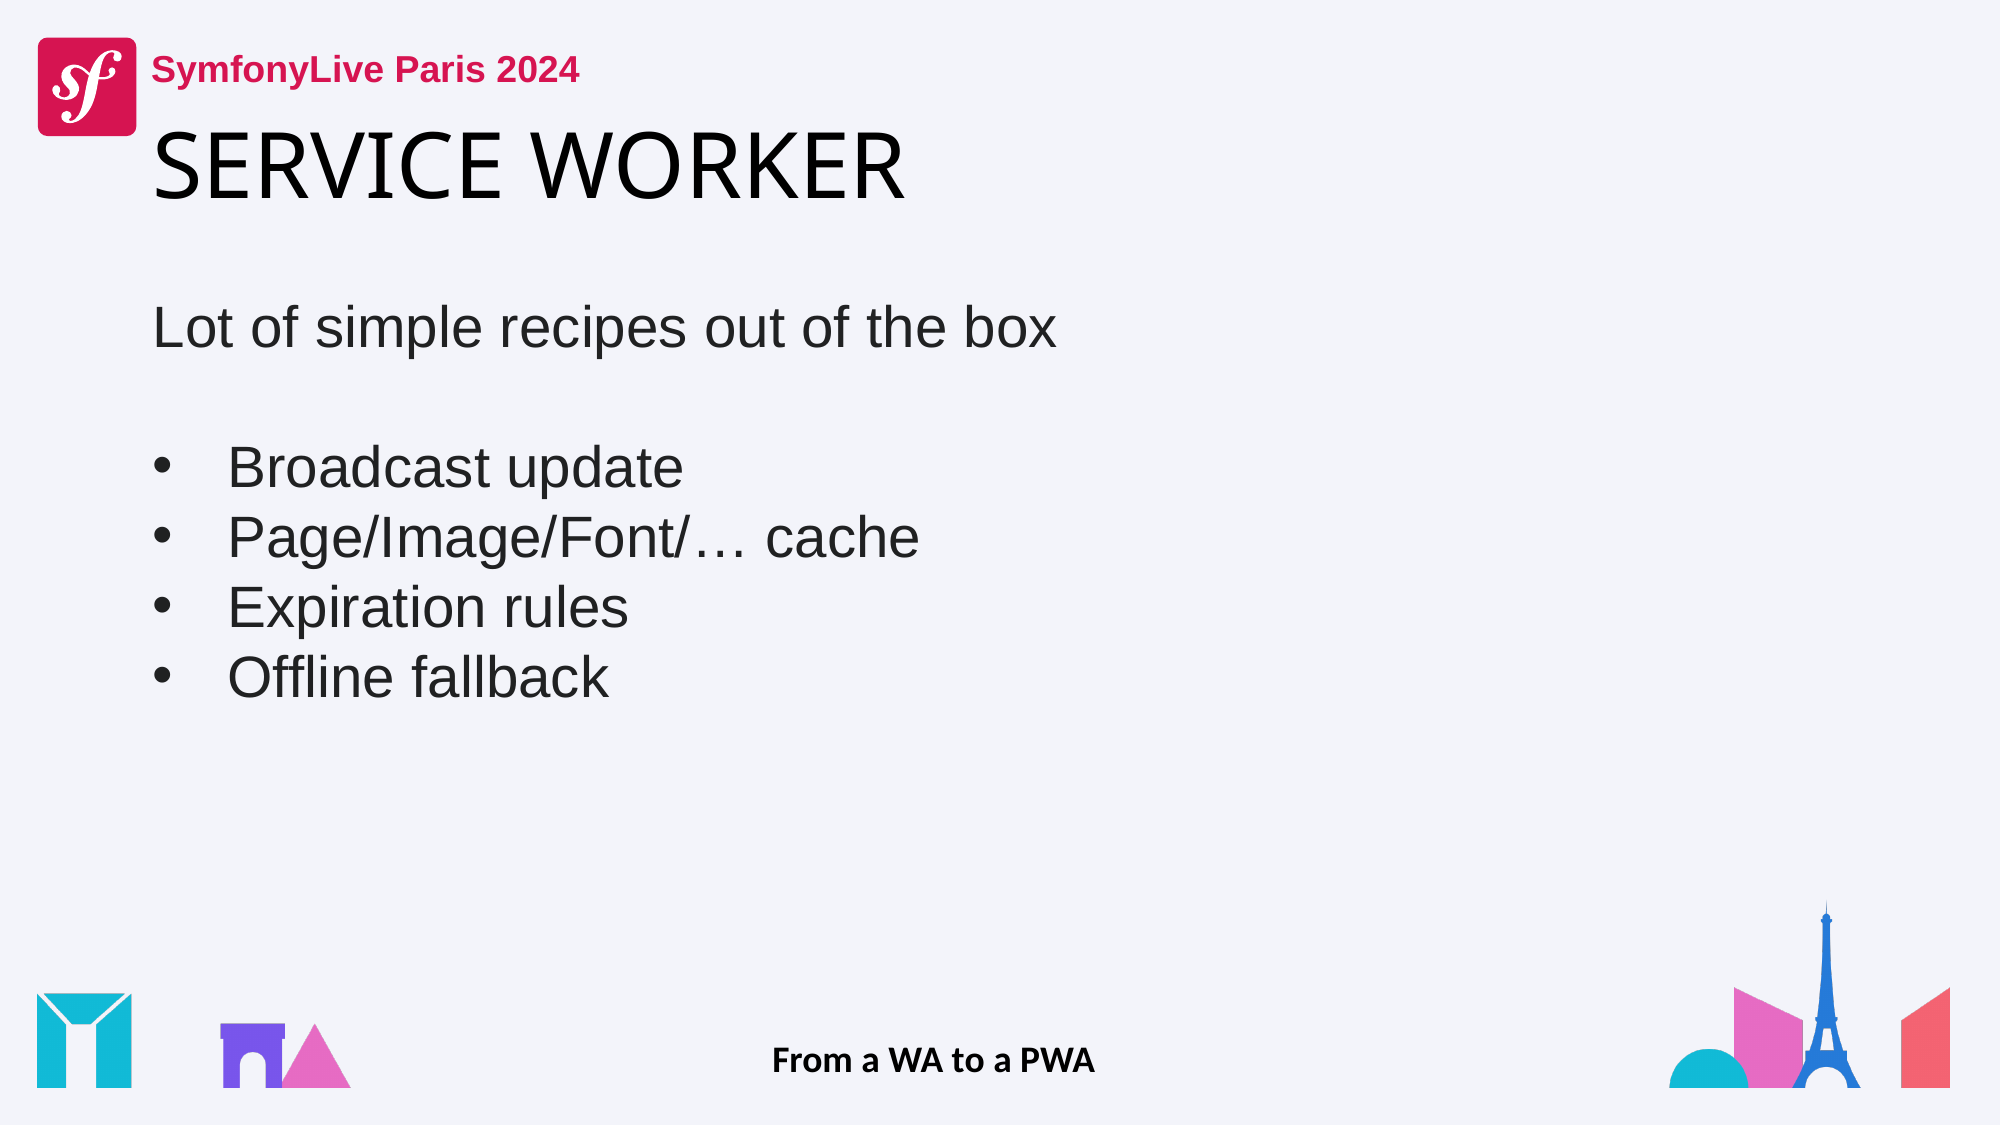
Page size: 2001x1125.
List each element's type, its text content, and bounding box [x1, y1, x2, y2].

text_box Lot of simple recipes out of the box Broadcast update Page/Image/Font/… cache Expiration rules Offline fallback [137, 281, 1398, 787]
picture [37, 899, 429, 1088]
title SERVICE WORKER [137, 59, 1720, 278]
picture [1558, 899, 1950, 1088]
